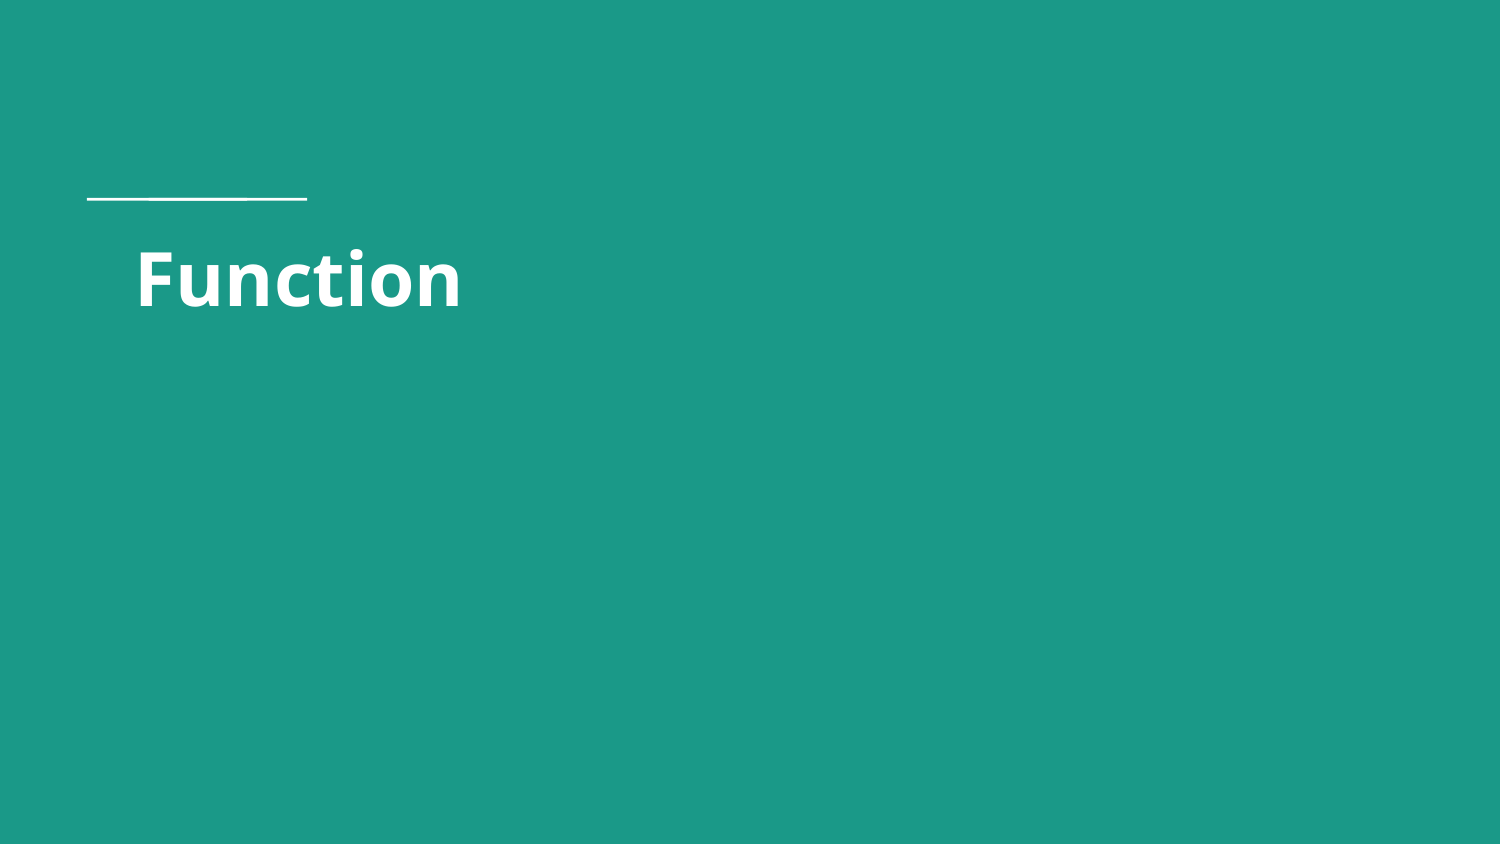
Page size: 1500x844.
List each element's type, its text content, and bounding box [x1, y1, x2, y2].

title Function [119, 216, 1381, 466]
